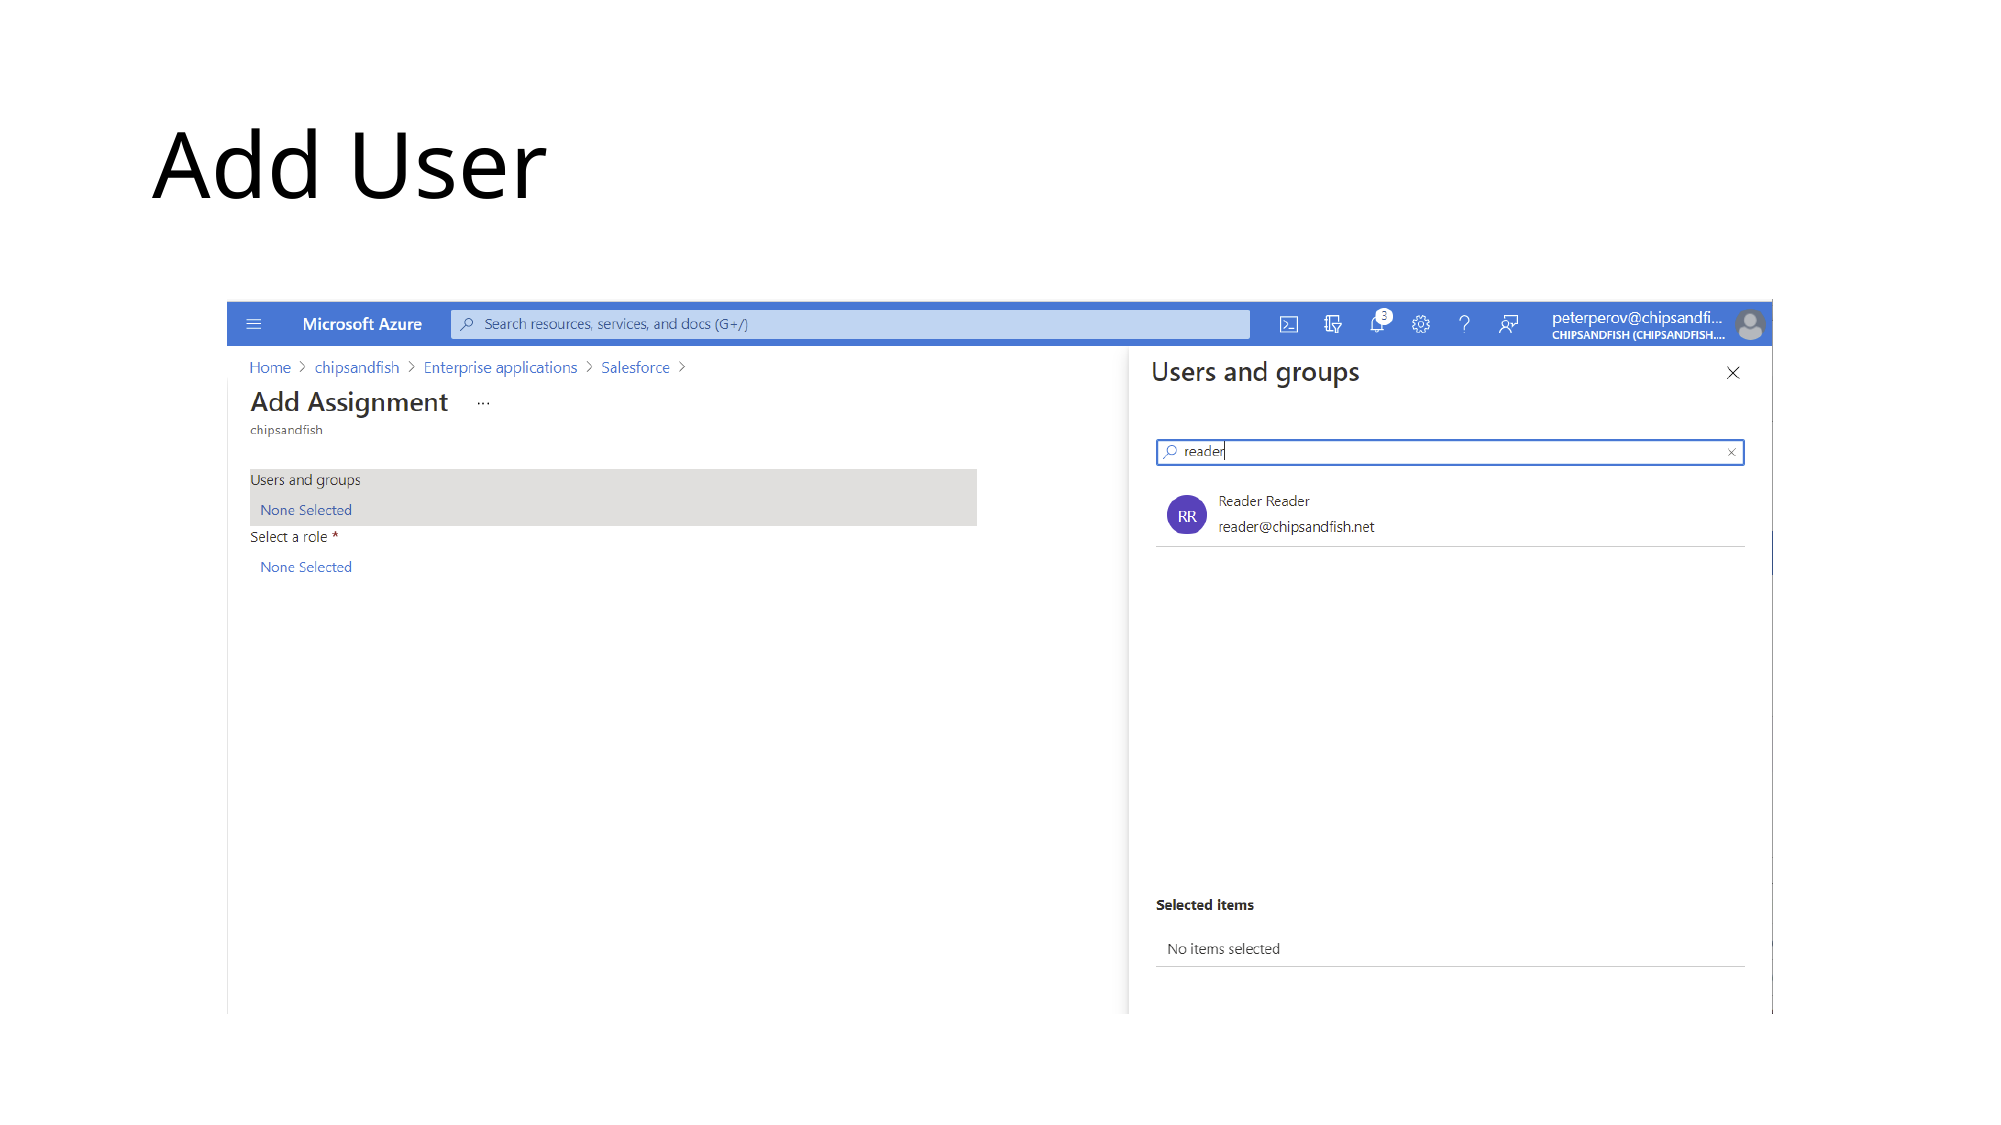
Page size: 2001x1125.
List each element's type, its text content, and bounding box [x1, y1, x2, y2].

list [227, 299, 1773, 1014]
title Add User [137, 59, 1863, 278]
